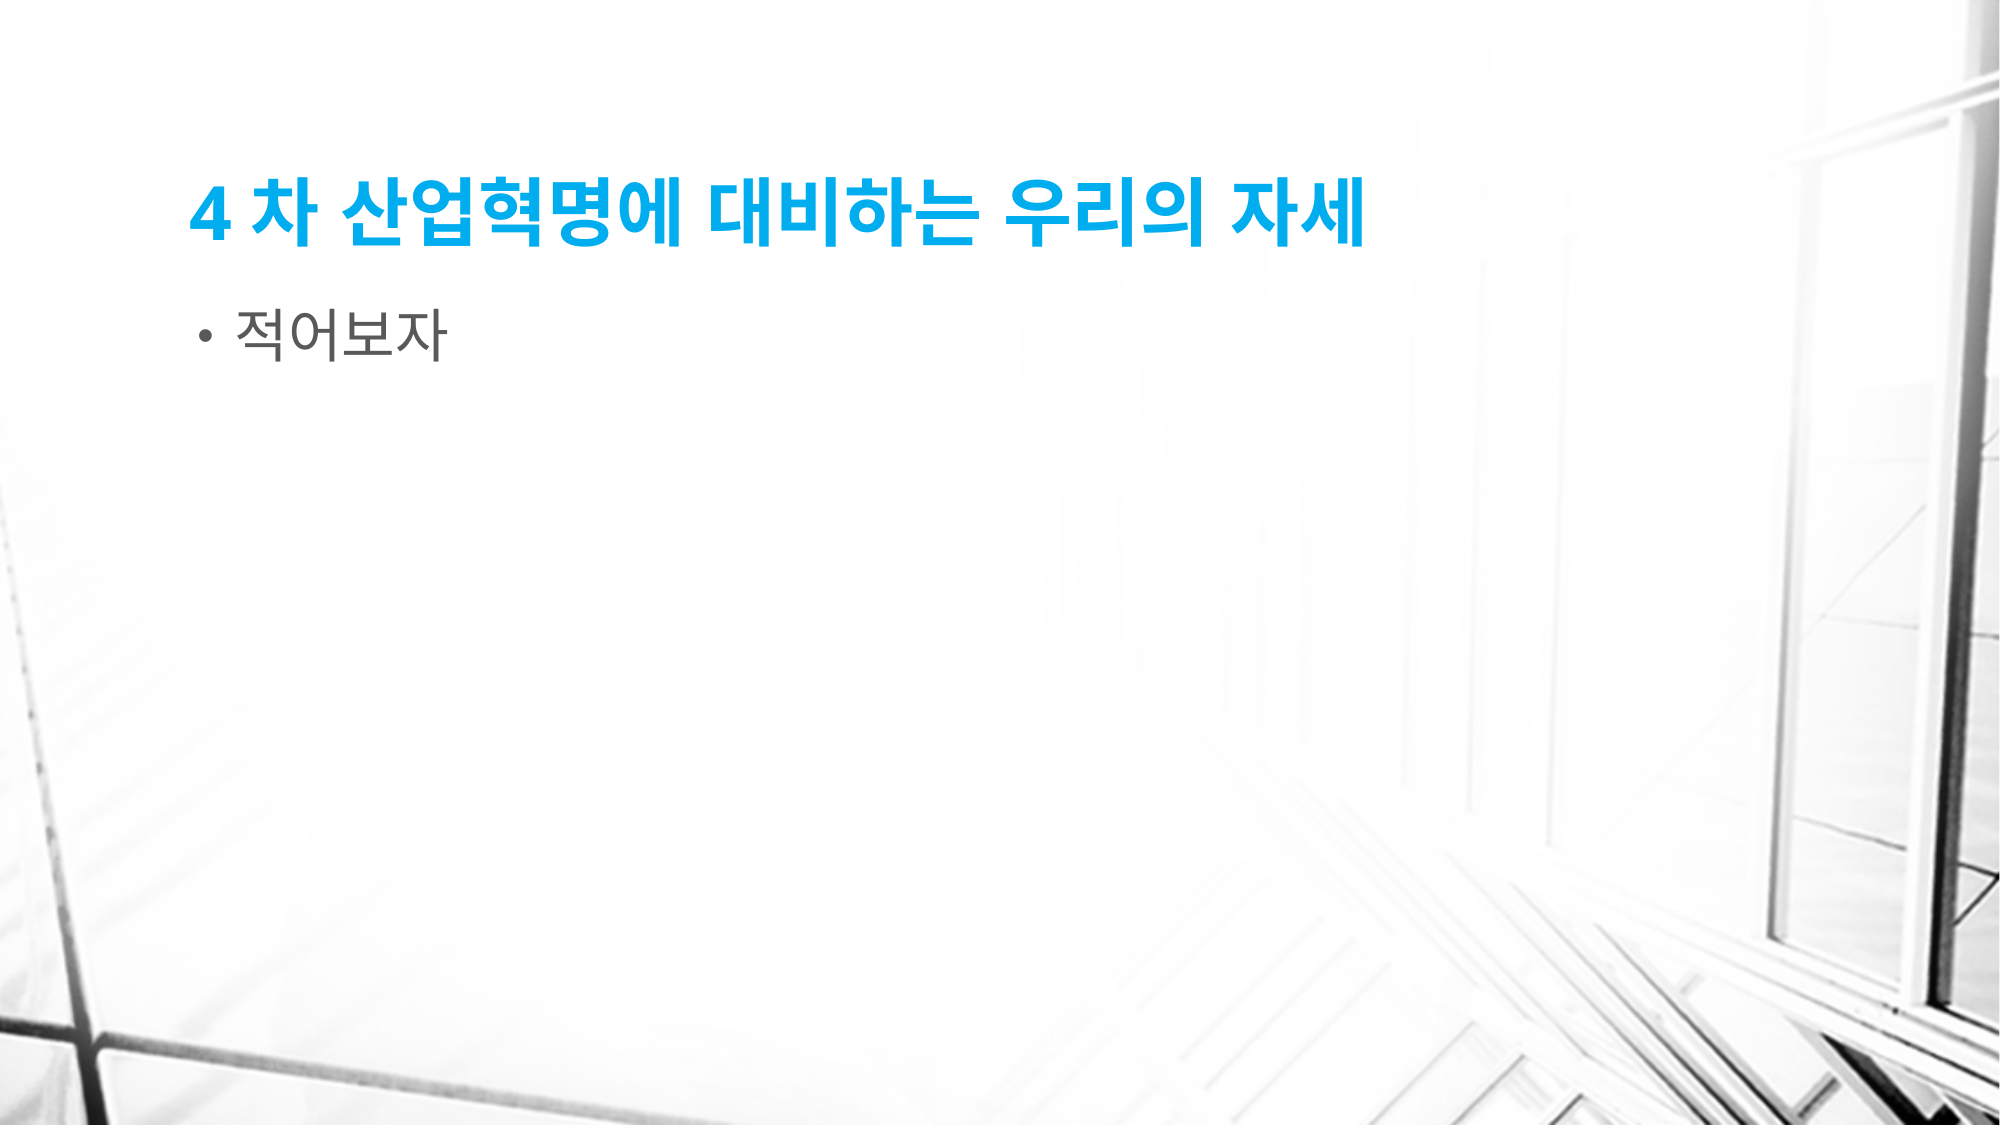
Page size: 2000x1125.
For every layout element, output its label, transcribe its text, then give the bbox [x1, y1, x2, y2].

title 4차 산업혁명에 대비하는 우리의 자세 [174, 87, 1600, 263]
picture [0, 0, 2000, 1125]
list 적어보자 [174, 299, 873, 988]
